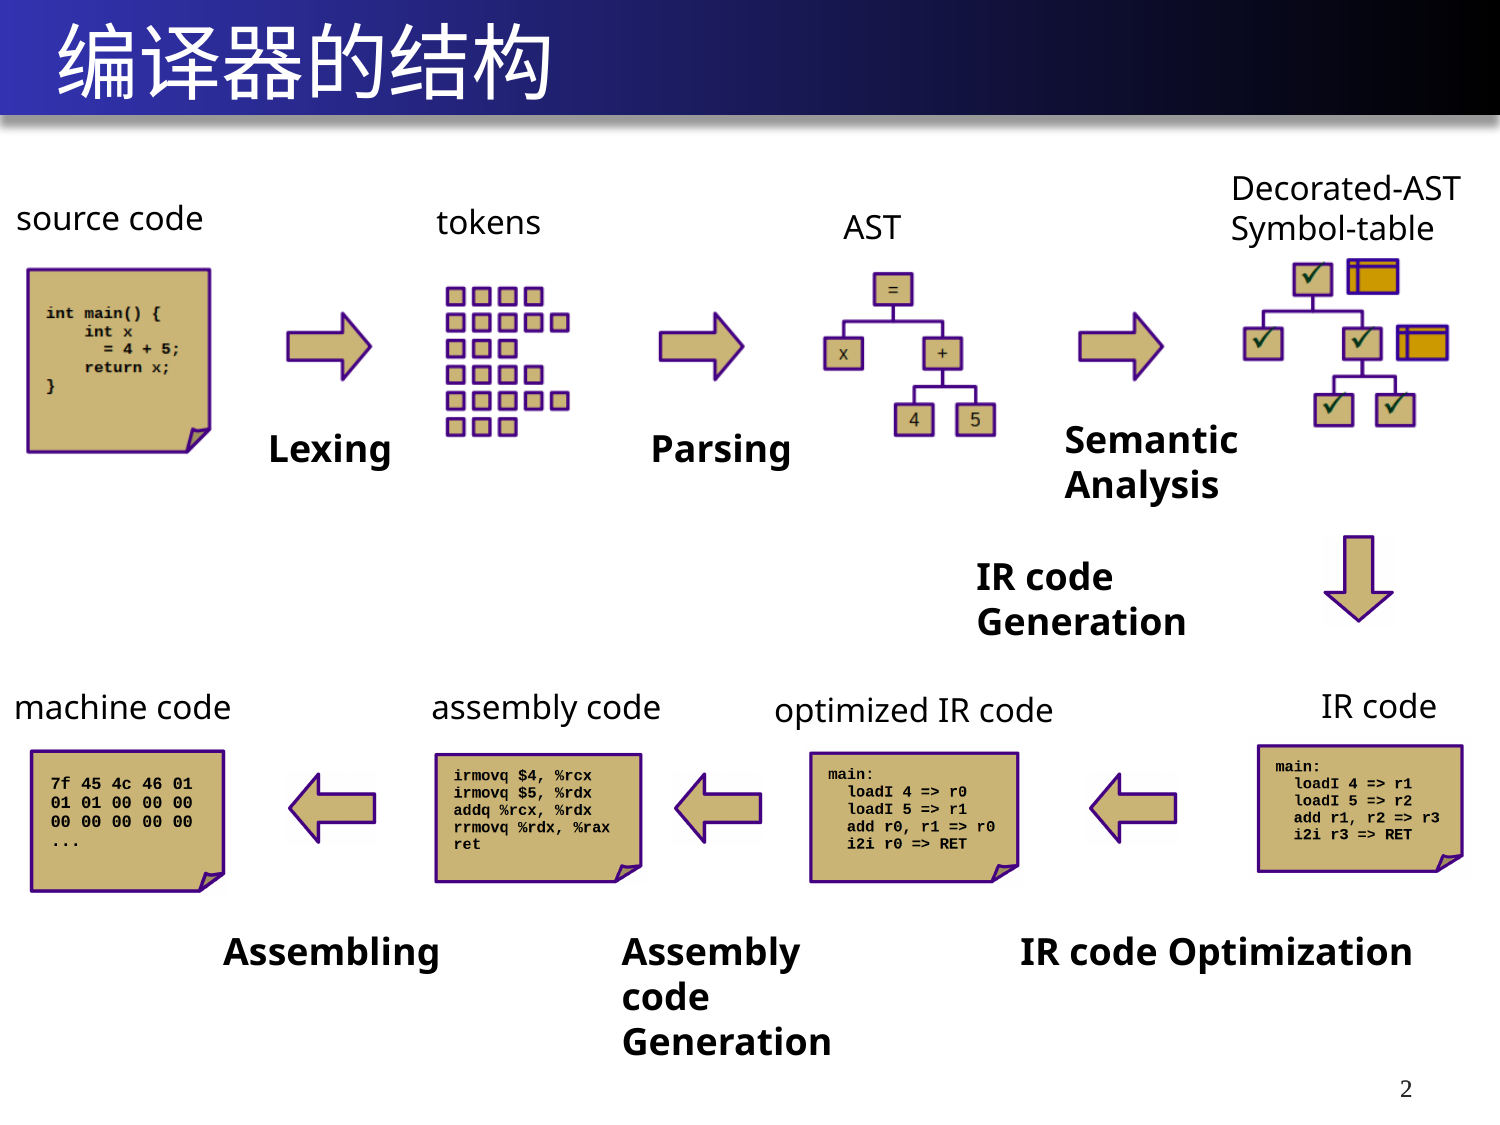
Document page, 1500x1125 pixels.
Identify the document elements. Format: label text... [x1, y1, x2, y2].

text_box IR code Optimization [1005, 921, 1471, 981]
text_box optimized IR code [759, 681, 1070, 737]
text_box Assembling [208, 921, 495, 981]
text_box machine code [0, 678, 247, 734]
text_box tokens [421, 193, 557, 248]
text_box Decorated-AST Symbol-table [1216, 160, 1477, 251]
picture [803, 744, 1024, 886]
picture [28, 747, 227, 895]
picture [0, 249, 1475, 461]
text_box source code [1, 189, 220, 244]
title 编译器的结构 [53, 8, 1263, 199]
text_box Assembly code Generation [606, 921, 894, 1071]
text_box 1 [1368, 1077, 1482, 1103]
picture [1246, 737, 1471, 879]
text_box Semantic Analysis [1049, 469, 1254, 514]
picture [670, 771, 763, 845]
picture [284, 771, 377, 845]
picture [1085, 771, 1178, 845]
picture [1312, 535, 1405, 626]
text_box IR code Generation [961, 545, 1322, 650]
text_box IR code [1306, 677, 1453, 733]
text_box Lexing [253, 469, 408, 478]
picture [432, 750, 647, 885]
text_box Parsing [635, 469, 808, 478]
text_box assembly code [416, 678, 677, 734]
text_box AST [828, 198, 917, 248]
